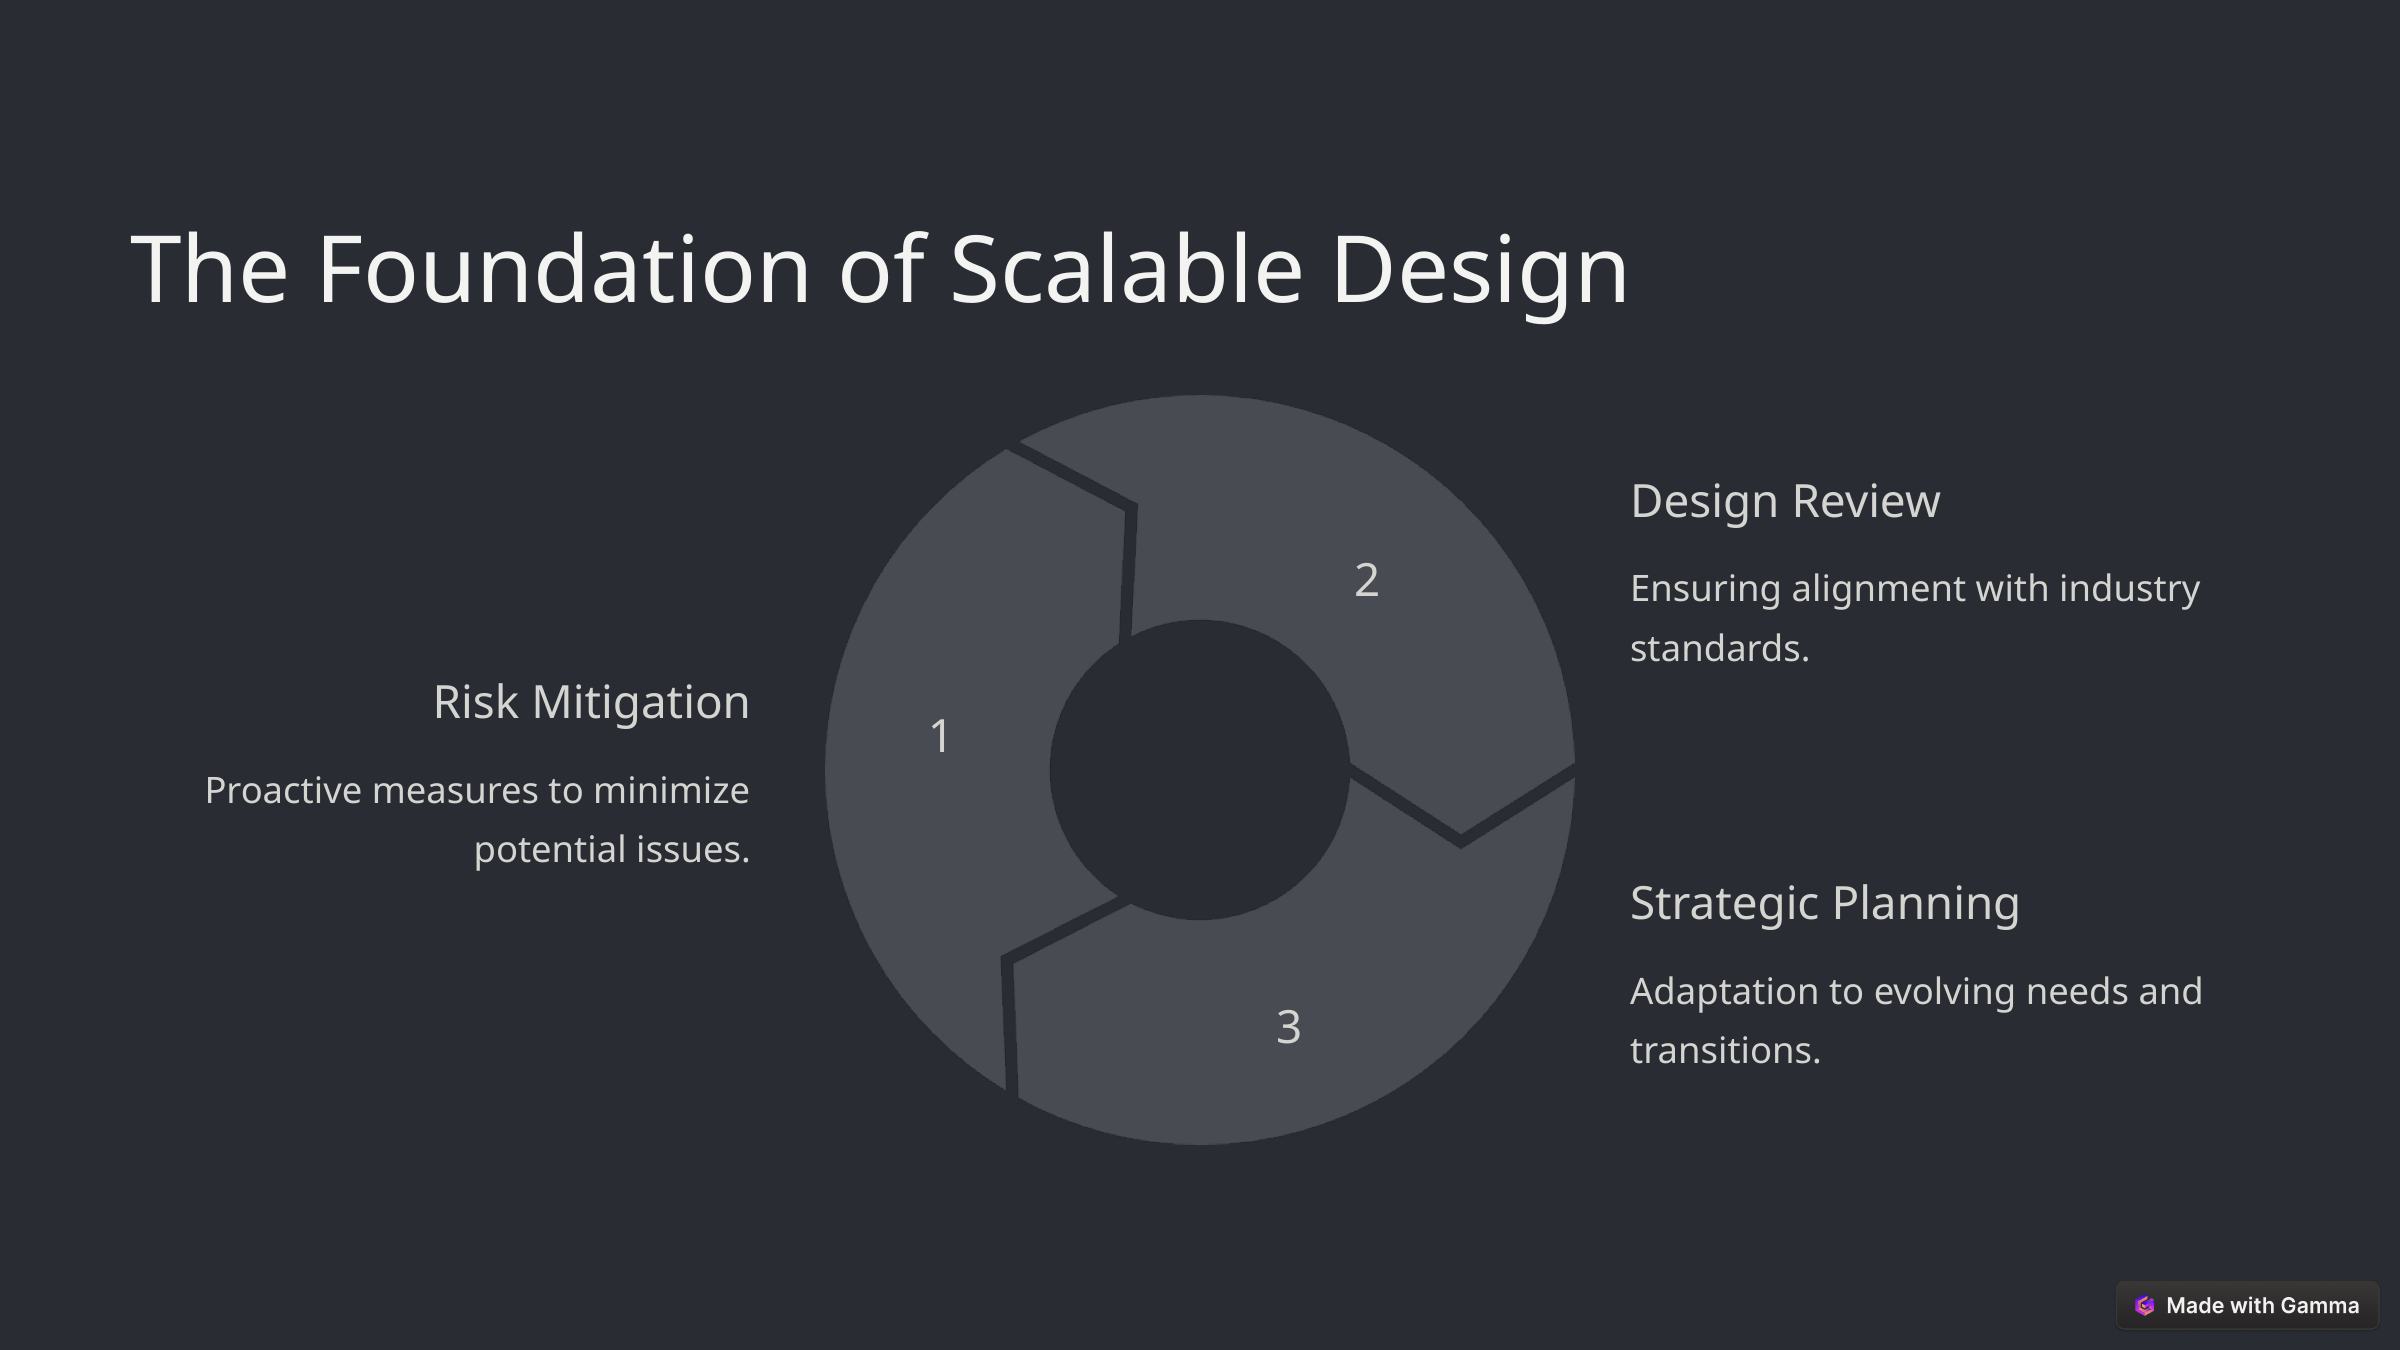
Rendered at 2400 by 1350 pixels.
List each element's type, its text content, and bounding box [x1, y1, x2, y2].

text_box Design Review [1630, 469, 2096, 528]
text_box Adaptation to evolving needs and transitions. [1630, 952, 2270, 1072]
picture [2106, 1271, 2389, 1339]
picture [825, 395, 1575, 1145]
text_box Ensuring alignment with industry standards. [1630, 549, 2270, 669]
text_box The Foundation of Scalable Design [130, 205, 1597, 322]
text_box Strategic Planning [1630, 871, 2096, 930]
text_box Risk Mitigation [286, 670, 752, 729]
text_box Proactive measures to minimize potential issues. [130, 751, 752, 871]
